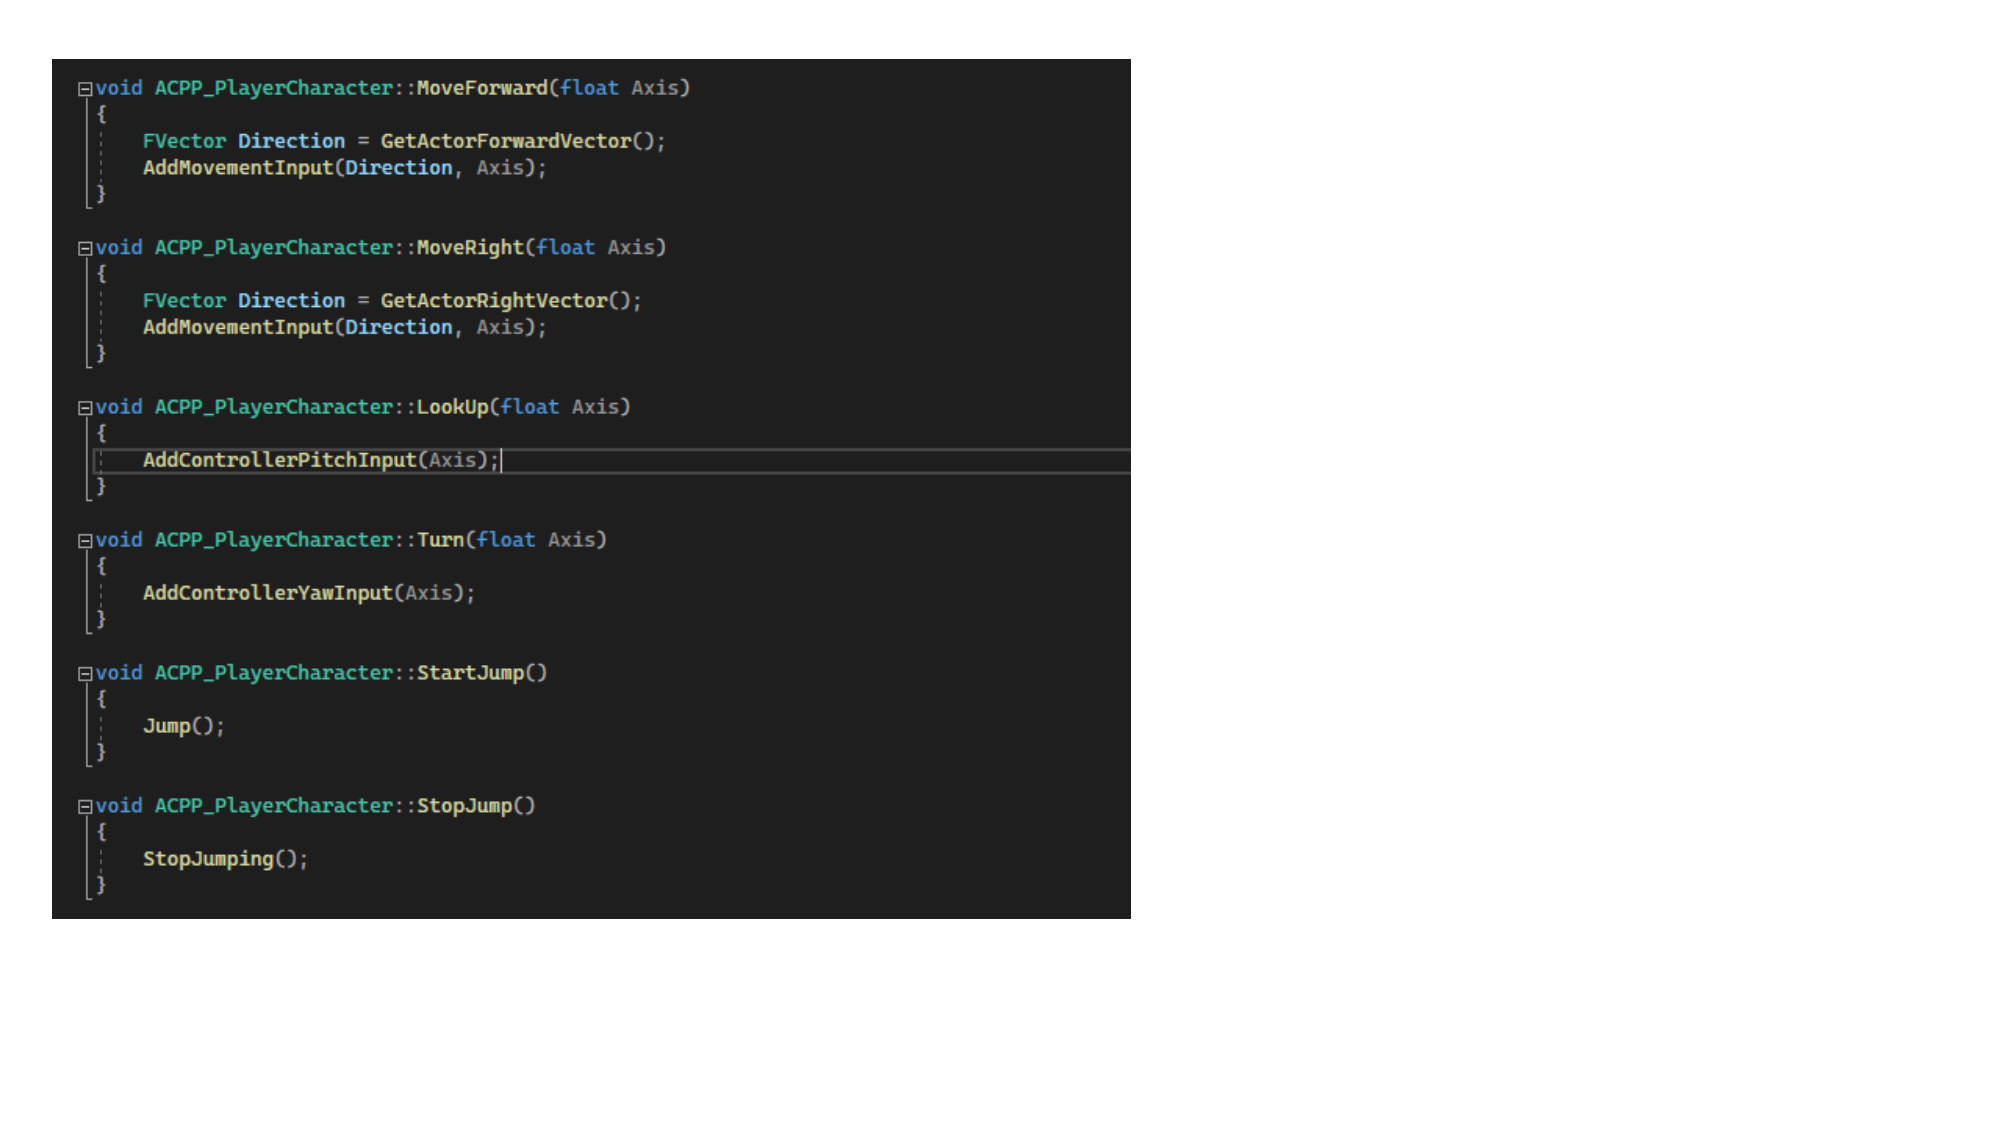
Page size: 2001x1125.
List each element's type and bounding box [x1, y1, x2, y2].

picture [52, 59, 1131, 919]
